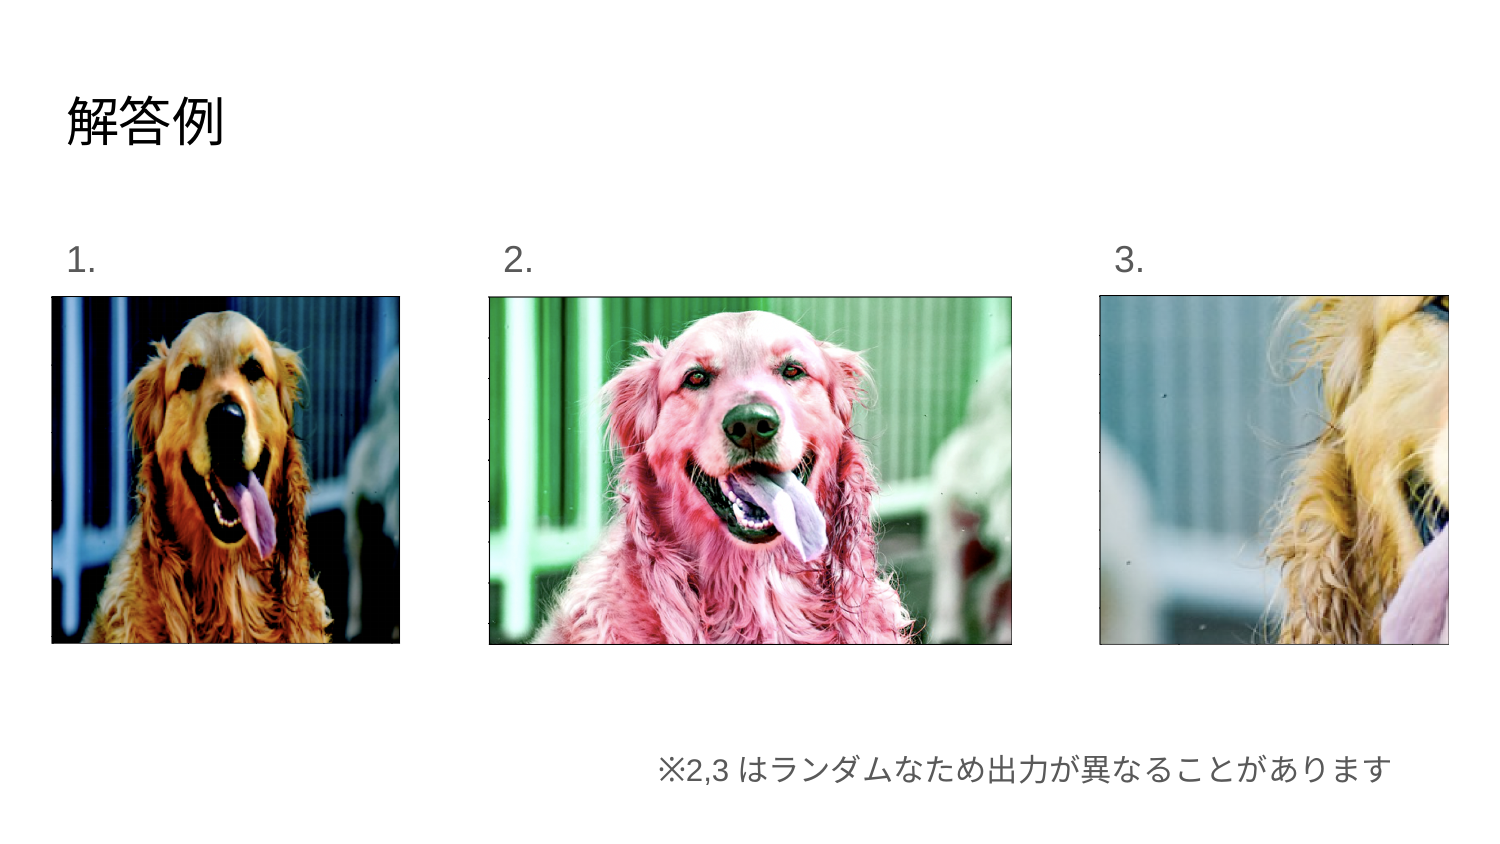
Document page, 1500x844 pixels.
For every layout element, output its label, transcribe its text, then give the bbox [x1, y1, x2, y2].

picture [1098, 295, 1450, 646]
picture [488, 295, 1012, 646]
text_box 3. [1099, 219, 1177, 293]
text_box 1. [51, 219, 129, 294]
picture [50, 296, 402, 645]
title 解答例 [51, 72, 1449, 167]
text_box ※2,3はランダムなため出力が異なることがあります [643, 733, 1449, 804]
text_box 2. [488, 219, 566, 294]
